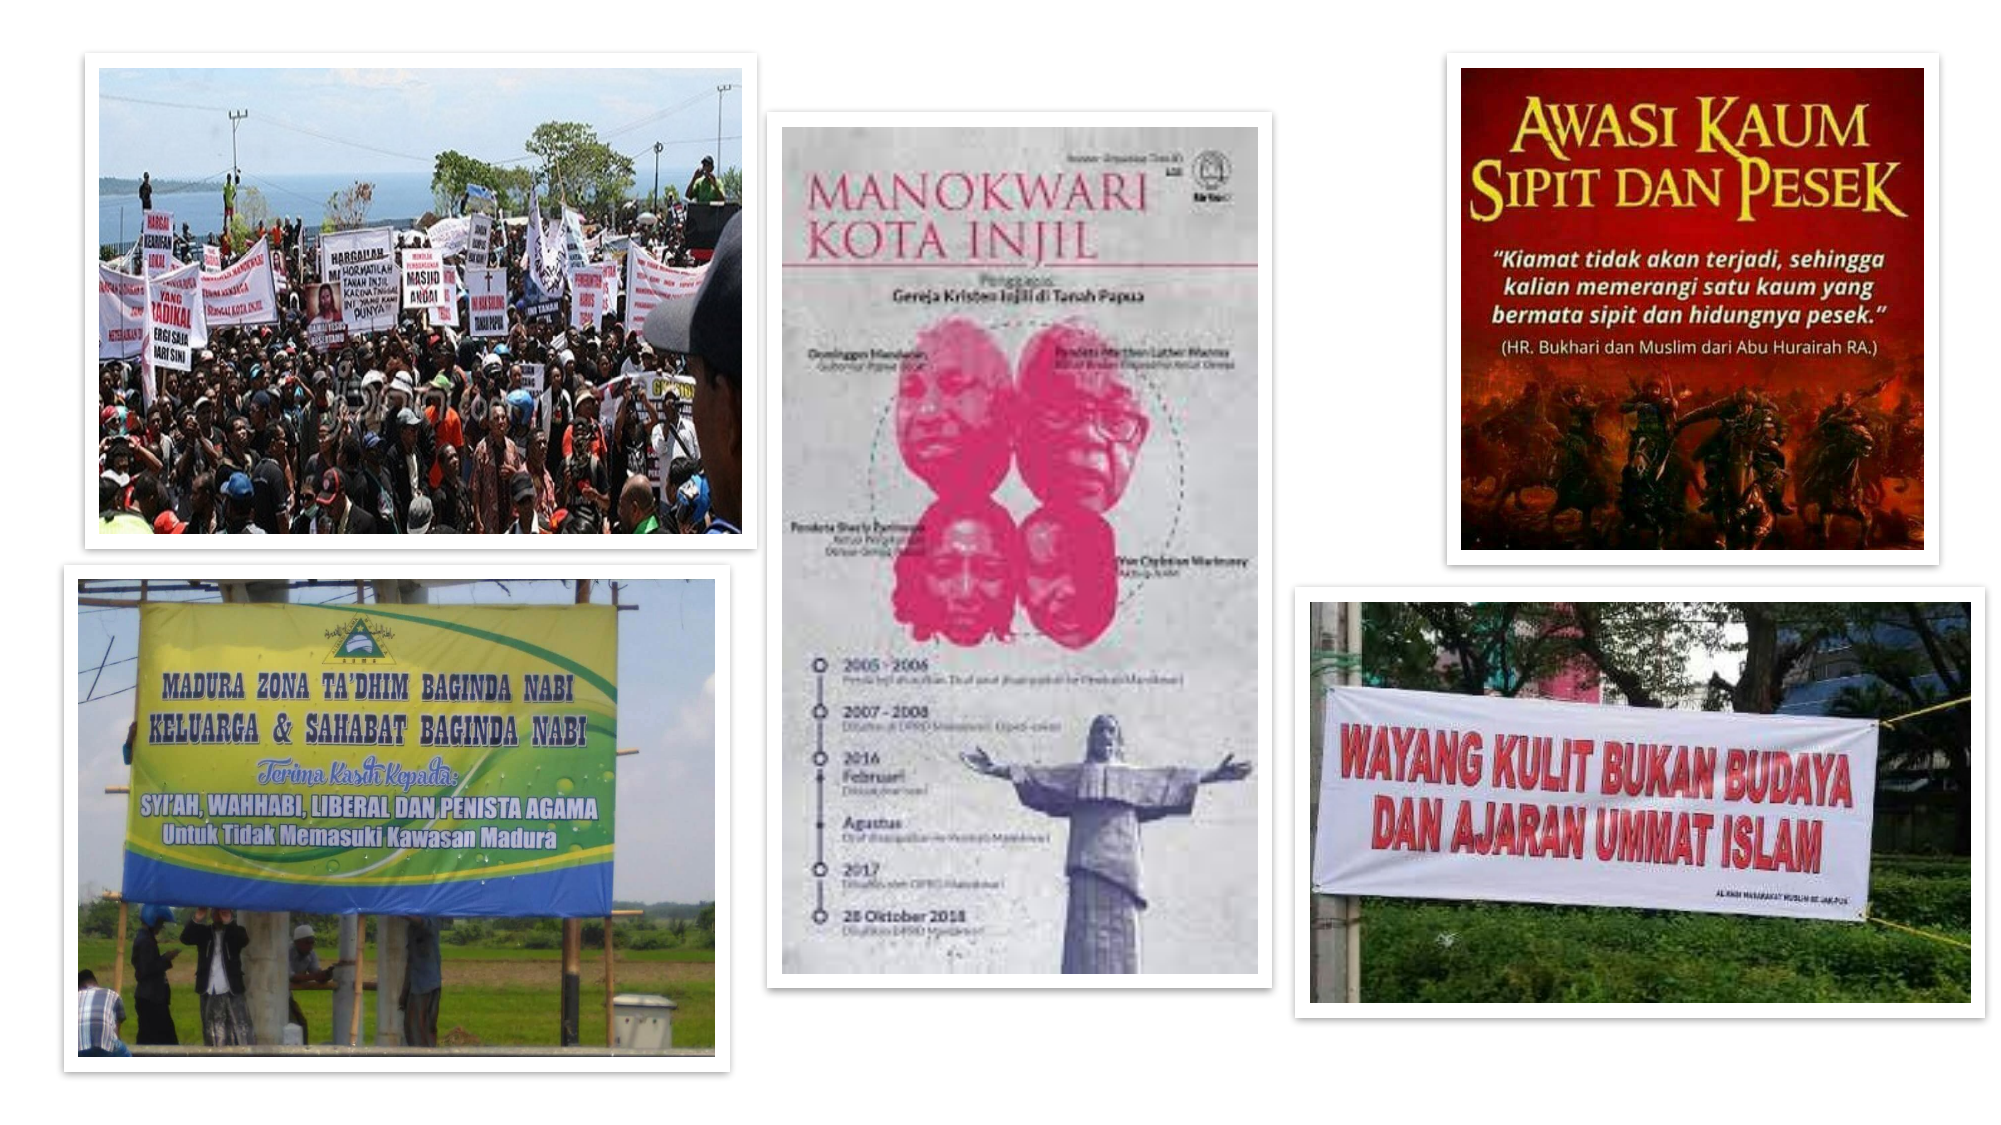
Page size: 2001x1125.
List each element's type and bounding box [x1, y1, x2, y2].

picture [1309, 601, 1971, 1003]
picture [781, 126, 1258, 974]
picture [78, 579, 716, 1058]
picture [1461, 67, 1925, 551]
picture [99, 67, 743, 535]
